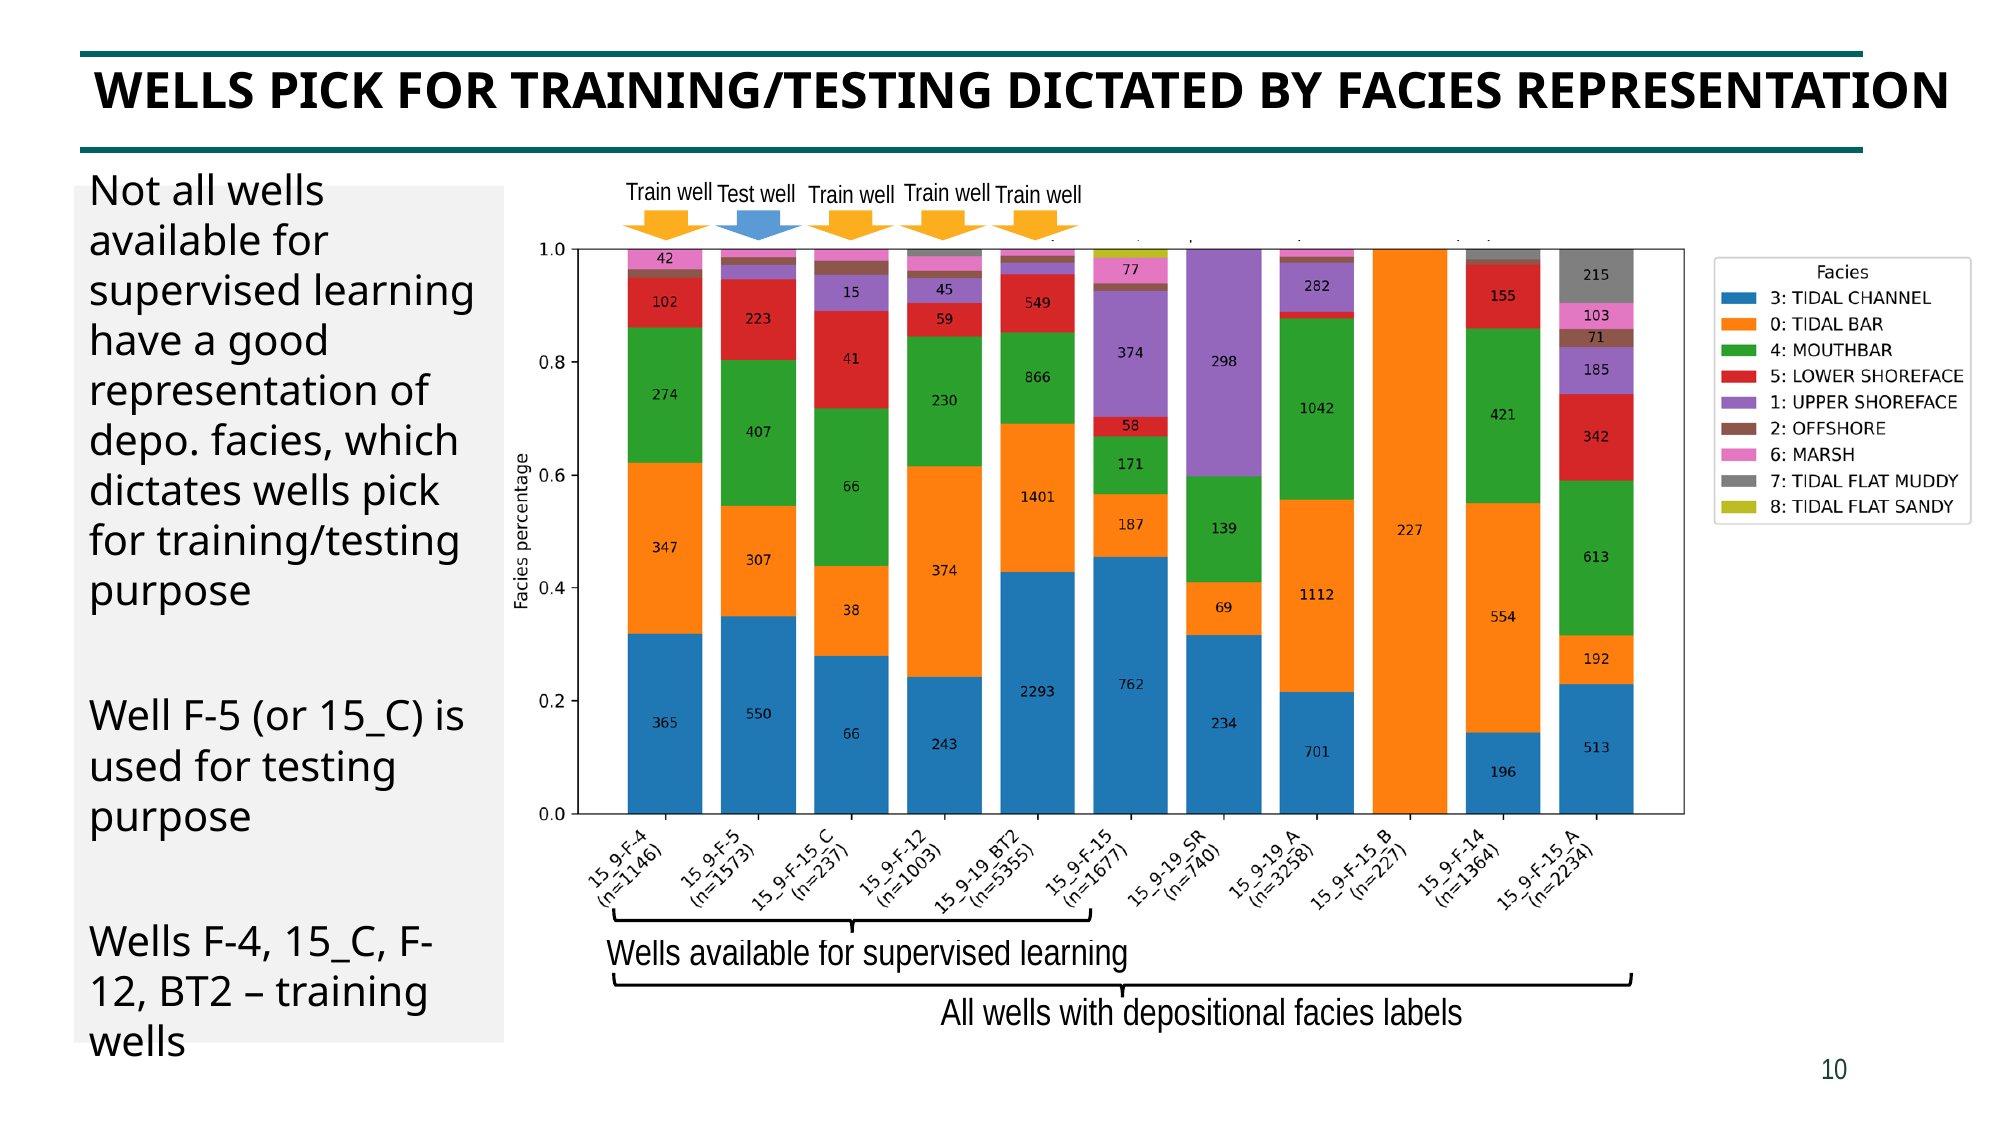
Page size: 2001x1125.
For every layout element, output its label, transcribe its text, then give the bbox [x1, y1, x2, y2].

title Wells pick for training/testing dictated by facies representation [79, 58, 2000, 147]
text_box Train well [980, 170, 1163, 216]
text_box [622, 214, 711, 240]
text_box Train well [611, 168, 794, 214]
text_box [714, 215, 803, 240]
picture [503, 240, 1978, 940]
text_box [899, 215, 987, 240]
text_box Train well [793, 171, 920, 217]
text_box Not all wells available for supervised learning have a good representation of depo. facies, which dictates wells pick for training/testing purpose Well F-5 (or 15_C) is used for testing purpose Wells F-4, 15_C, F-12, BT2 – training wells [73, 185, 505, 1044]
text_box Wells available for supervised learning [591, 940, 1758, 980]
text_box Train well [888, 169, 1072, 215]
text_box [613, 972, 1632, 986]
text_box All wells with depositional facies labels [925, 980, 1512, 1041]
text_box 10 [1412, 1042, 1863, 1103]
text_box [991, 216, 1080, 240]
text_box [806, 217, 895, 240]
